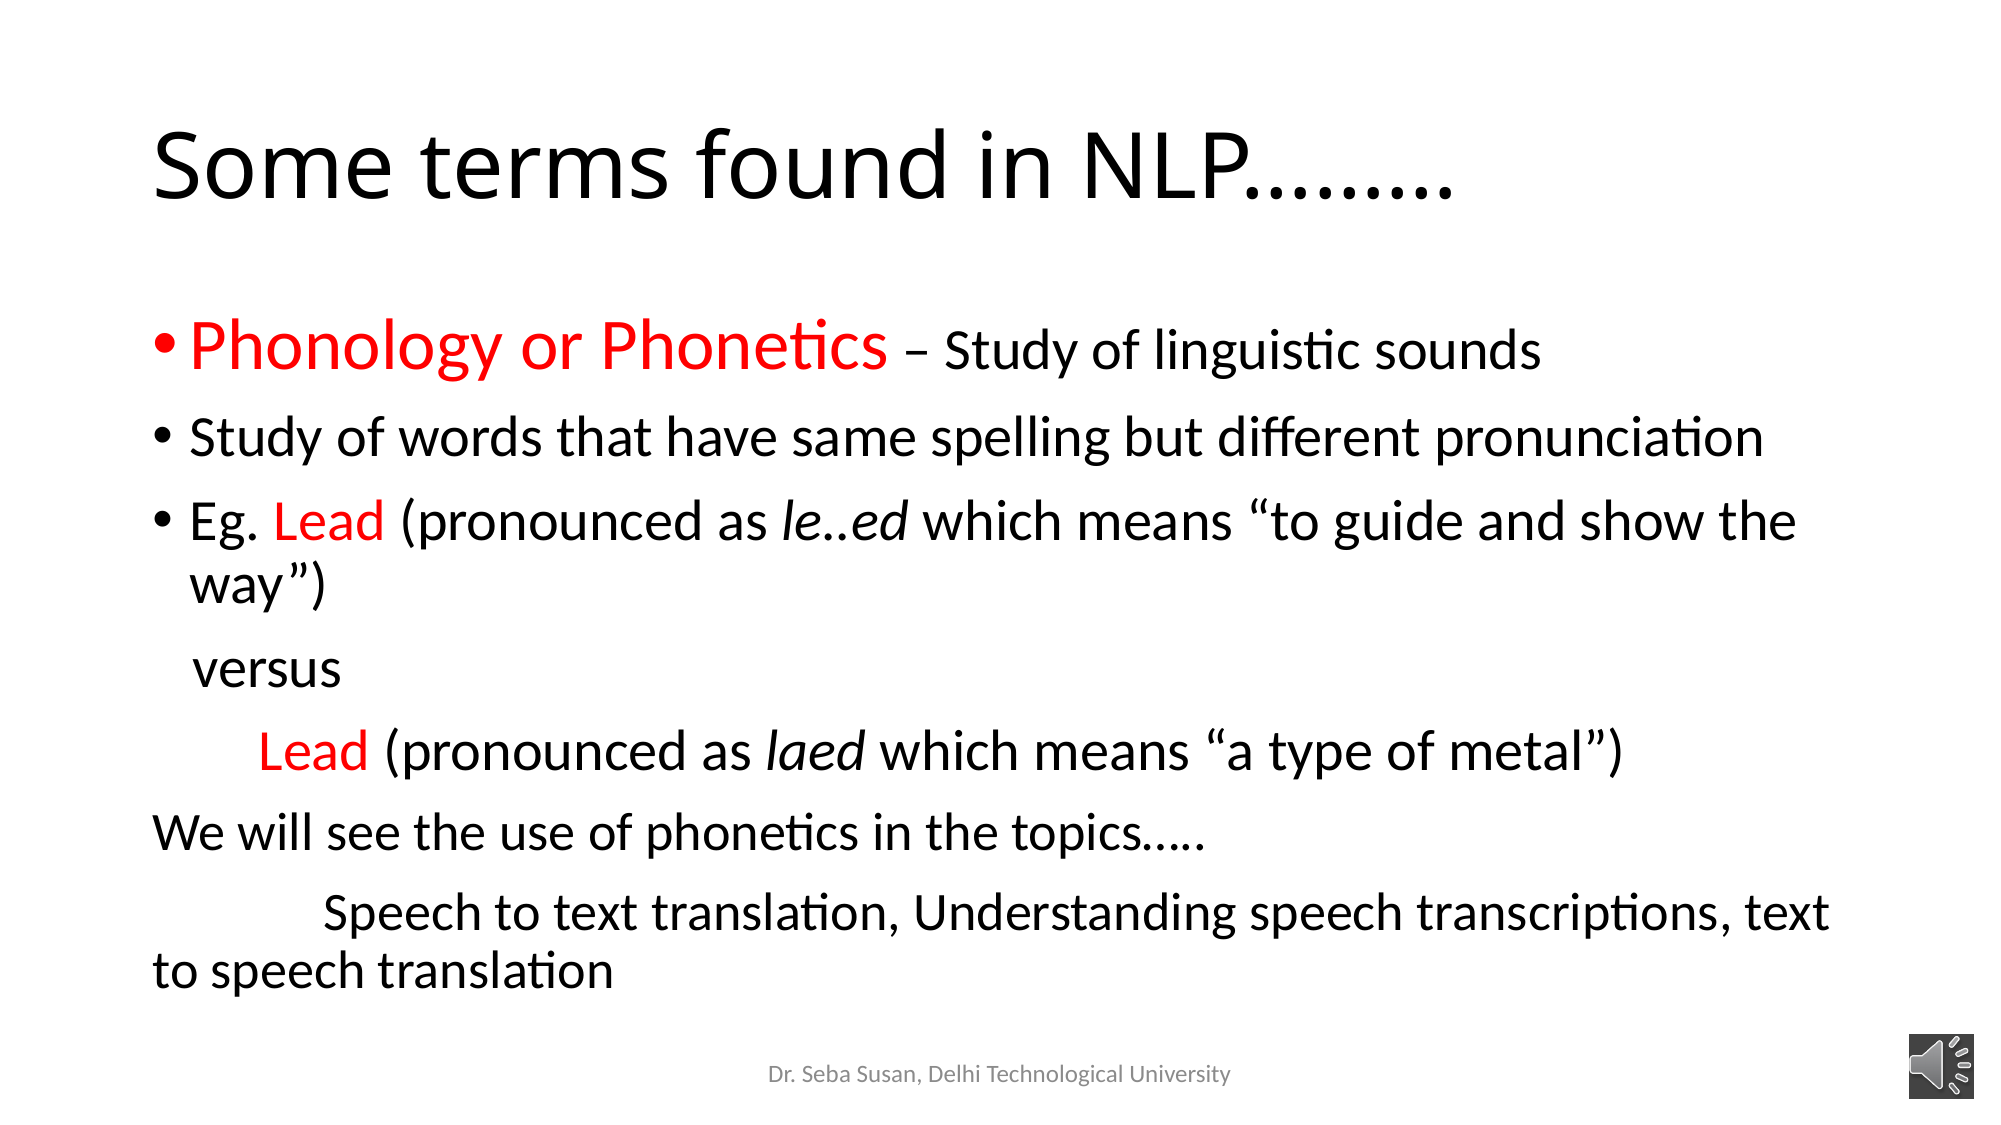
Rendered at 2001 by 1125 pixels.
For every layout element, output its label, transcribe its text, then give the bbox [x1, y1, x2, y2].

footer Dr. Seba Susan, Delhi Technological University [662, 1042, 1338, 1103]
list Phonology or Phonetics – Study of linguistic sounds Study of words that have same spelling but different pronunciation Eg. Lead (pronounced as le..ed which means “to guide and show the way”) versus Lead (pronounced as laed which means “a type of metal”) We will see the use of phonetics in the topics….. Speech to text translation, Understanding speech transcriptions, text to speech translation [137, 299, 1863, 1014]
picture [1908, 1033, 1975, 1100]
title Some terms found in NLP……… [137, 59, 1863, 278]
